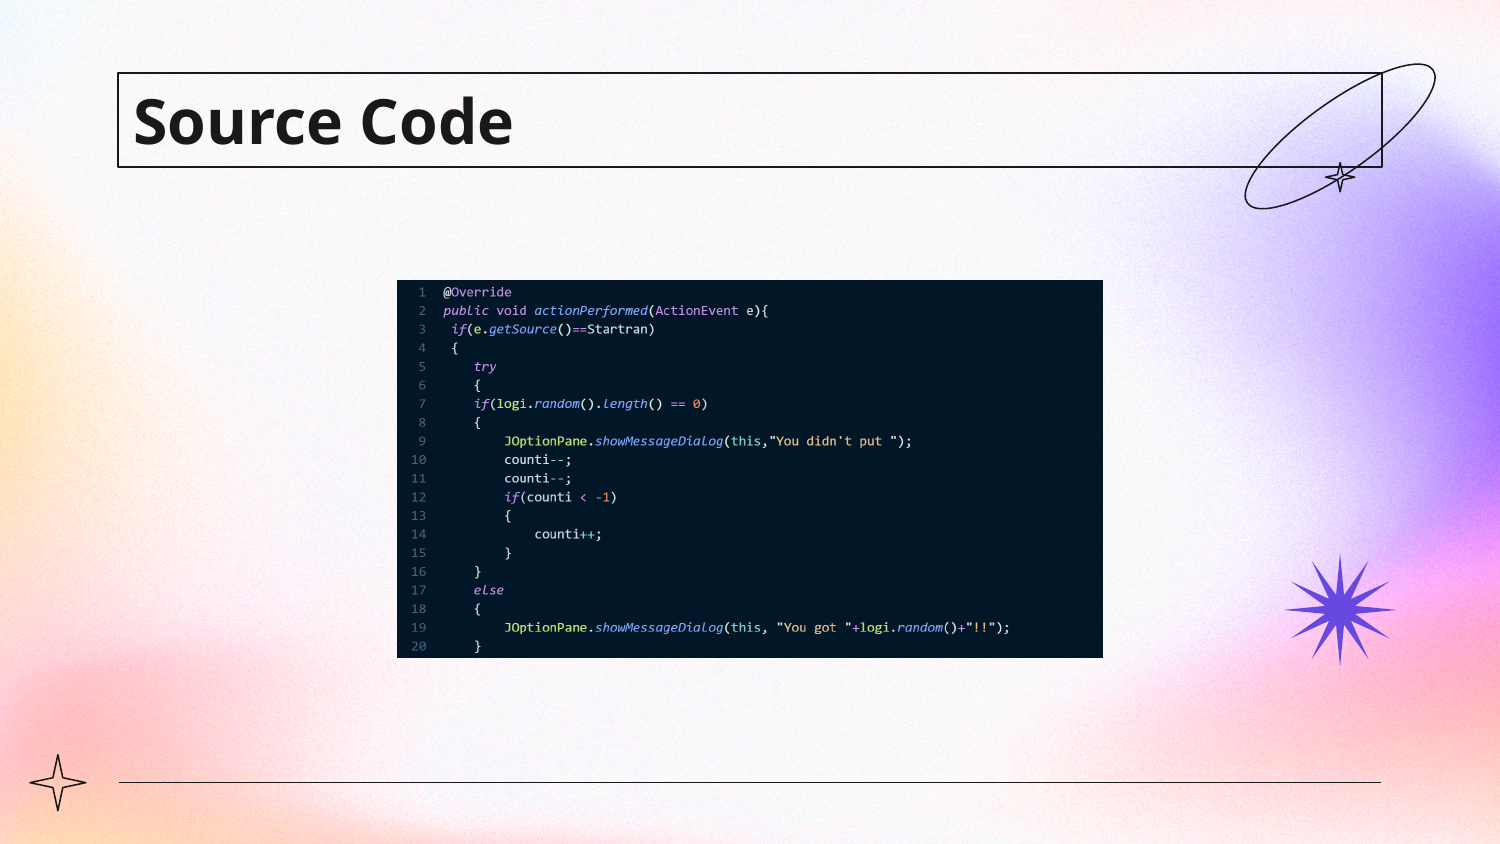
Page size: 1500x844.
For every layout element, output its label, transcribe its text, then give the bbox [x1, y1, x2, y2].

text_box [1283, 553, 1397, 667]
title Source Code [117, 72, 1221, 168]
picture [0, 0, 1500, 844]
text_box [1227, 41, 1454, 232]
